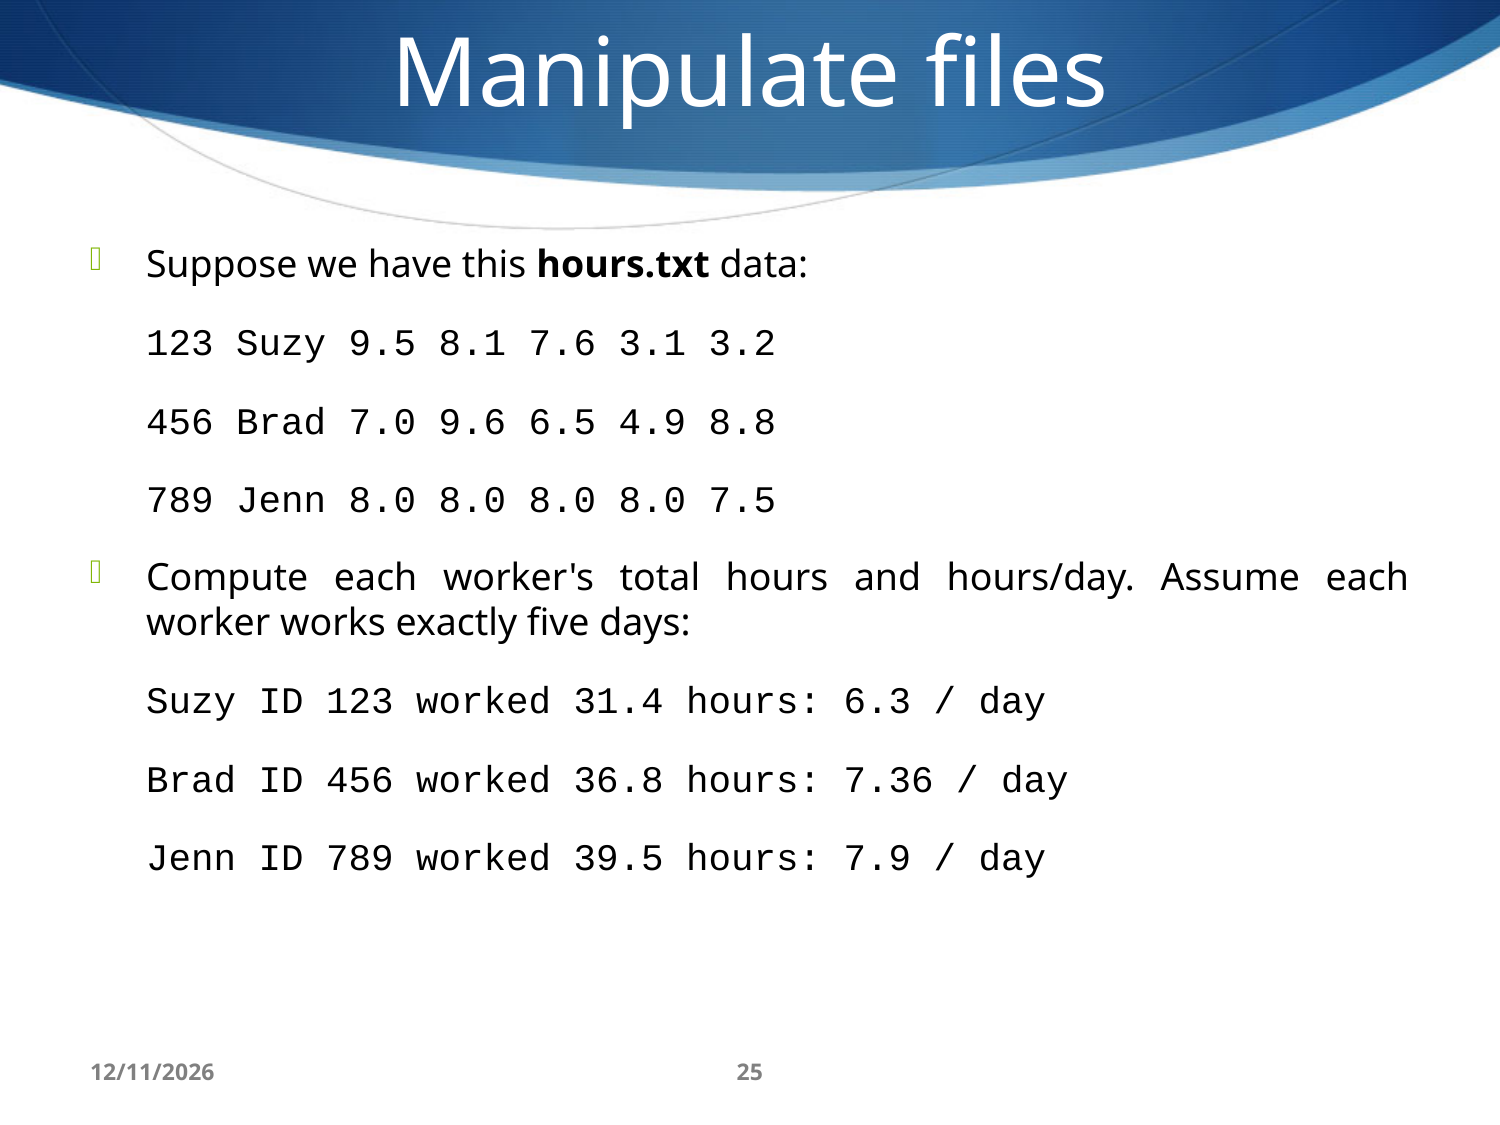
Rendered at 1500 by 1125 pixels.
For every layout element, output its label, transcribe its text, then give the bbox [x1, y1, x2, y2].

picture [0, 0, 1500, 1125]
text_box Manipulate files [74, 3, 1425, 191]
text_box Suppose we have this hours.txt data: 123 Suzy 9.5 8.1 7.6 3.1 3.2 456 Brad 7.0 9.6 6.5 4.9 8.8 789 Jenn 8.0 8.0 8.0 8.0 7.5 Compute each worker's total hours and hours/day. Assume each worker works exactly five days: Suzy ID 123 worked 31.4 hours: 6.3 / day Brad ID 456 worked 36.8 hours: 7.36 / day Jenn ID 789 worked 39.5 hours: 7.9 / day [74, 232, 1425, 1043]
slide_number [75, 1042, 425, 1103]
slide_number 25 [706, 1042, 794, 1103]
